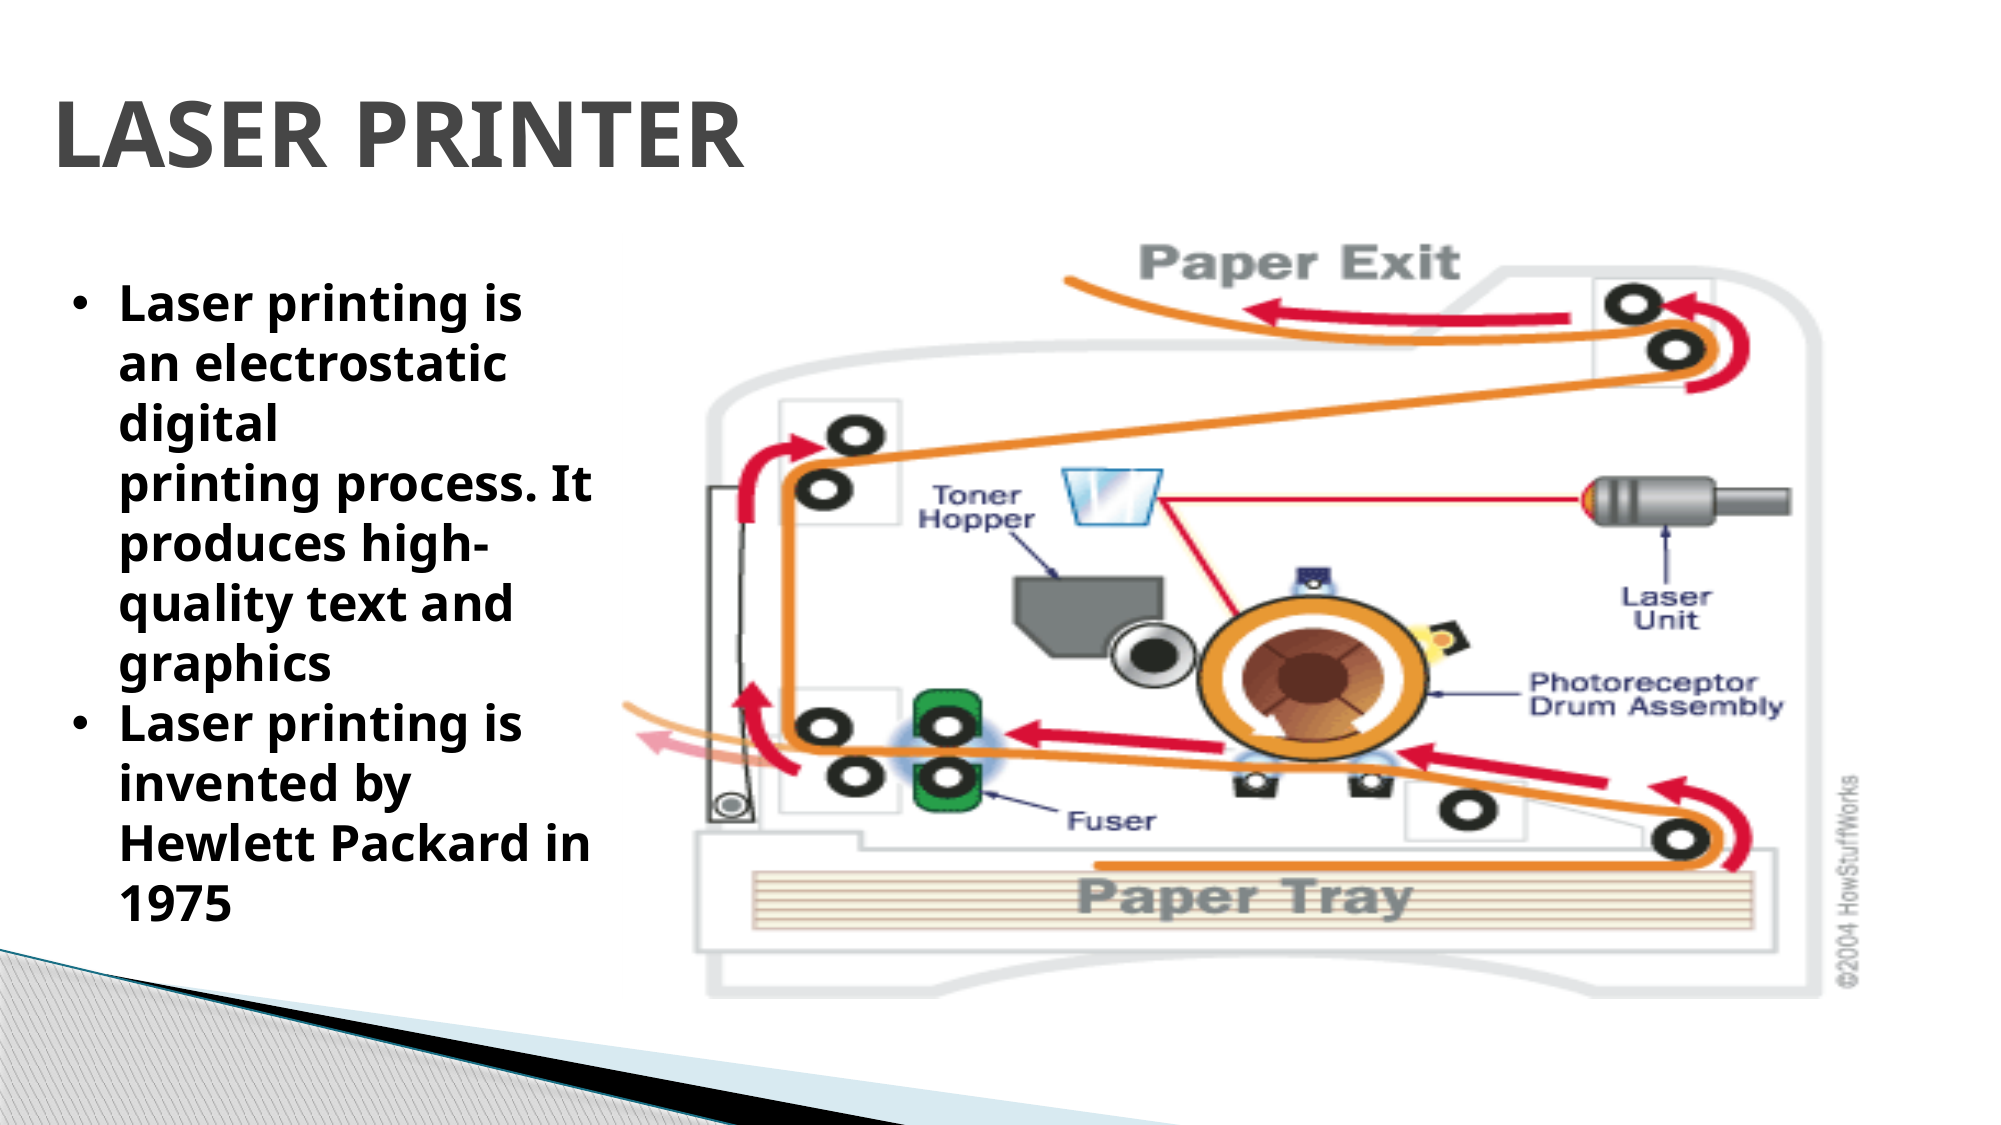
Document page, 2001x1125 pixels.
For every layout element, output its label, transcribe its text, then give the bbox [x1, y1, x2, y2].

list LASER PRINTER [36, 68, 1975, 175]
text_box Laser printing is an electrostatic digital printing process. It produces high-quality text and graphics Laser printing is invented by Hewlett Packard in 1975 [56, 264, 609, 940]
picture [620, 233, 1866, 999]
